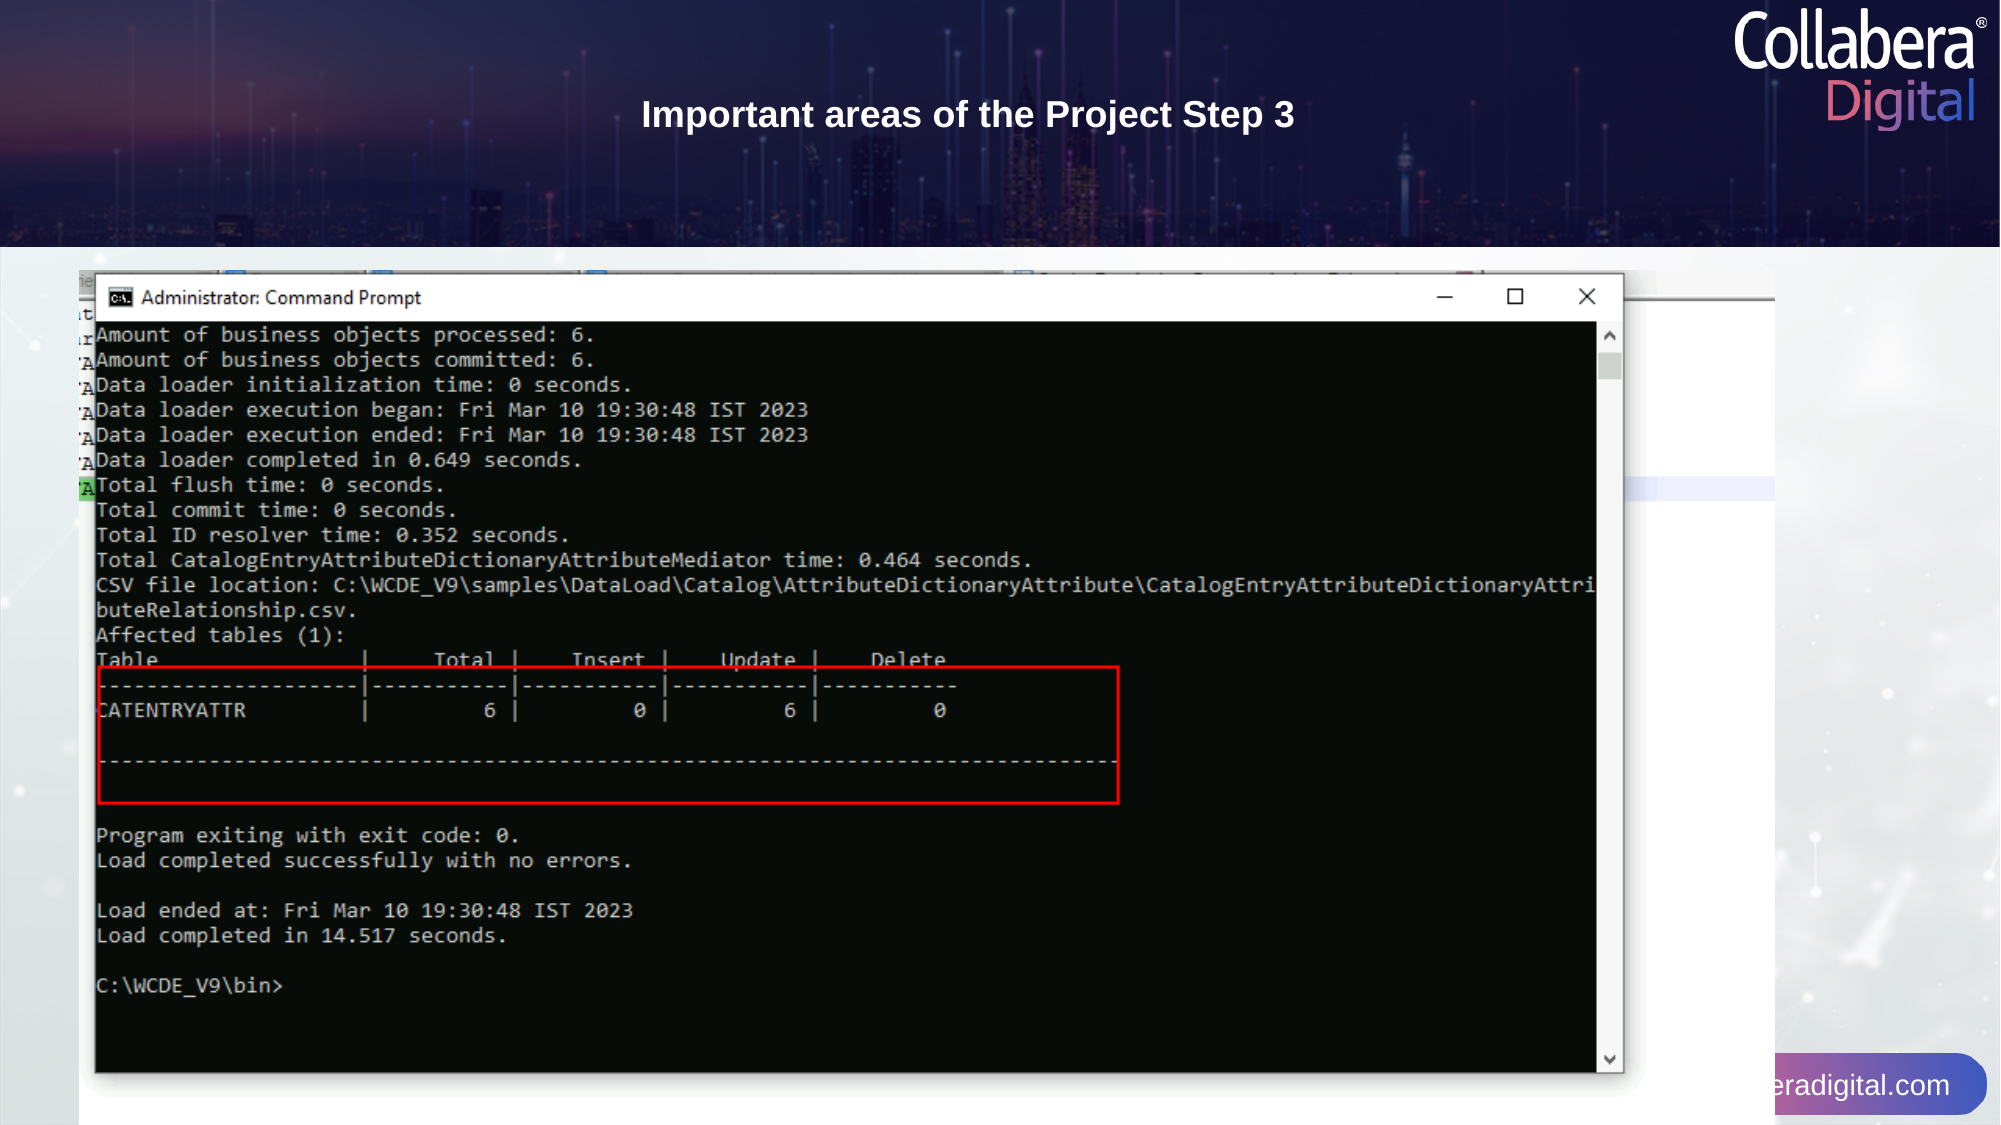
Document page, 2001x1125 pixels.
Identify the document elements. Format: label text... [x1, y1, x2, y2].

text_box Important areas of the Project Step 3 [626, 82, 1311, 142]
picture [0, 0, 2000, 1125]
